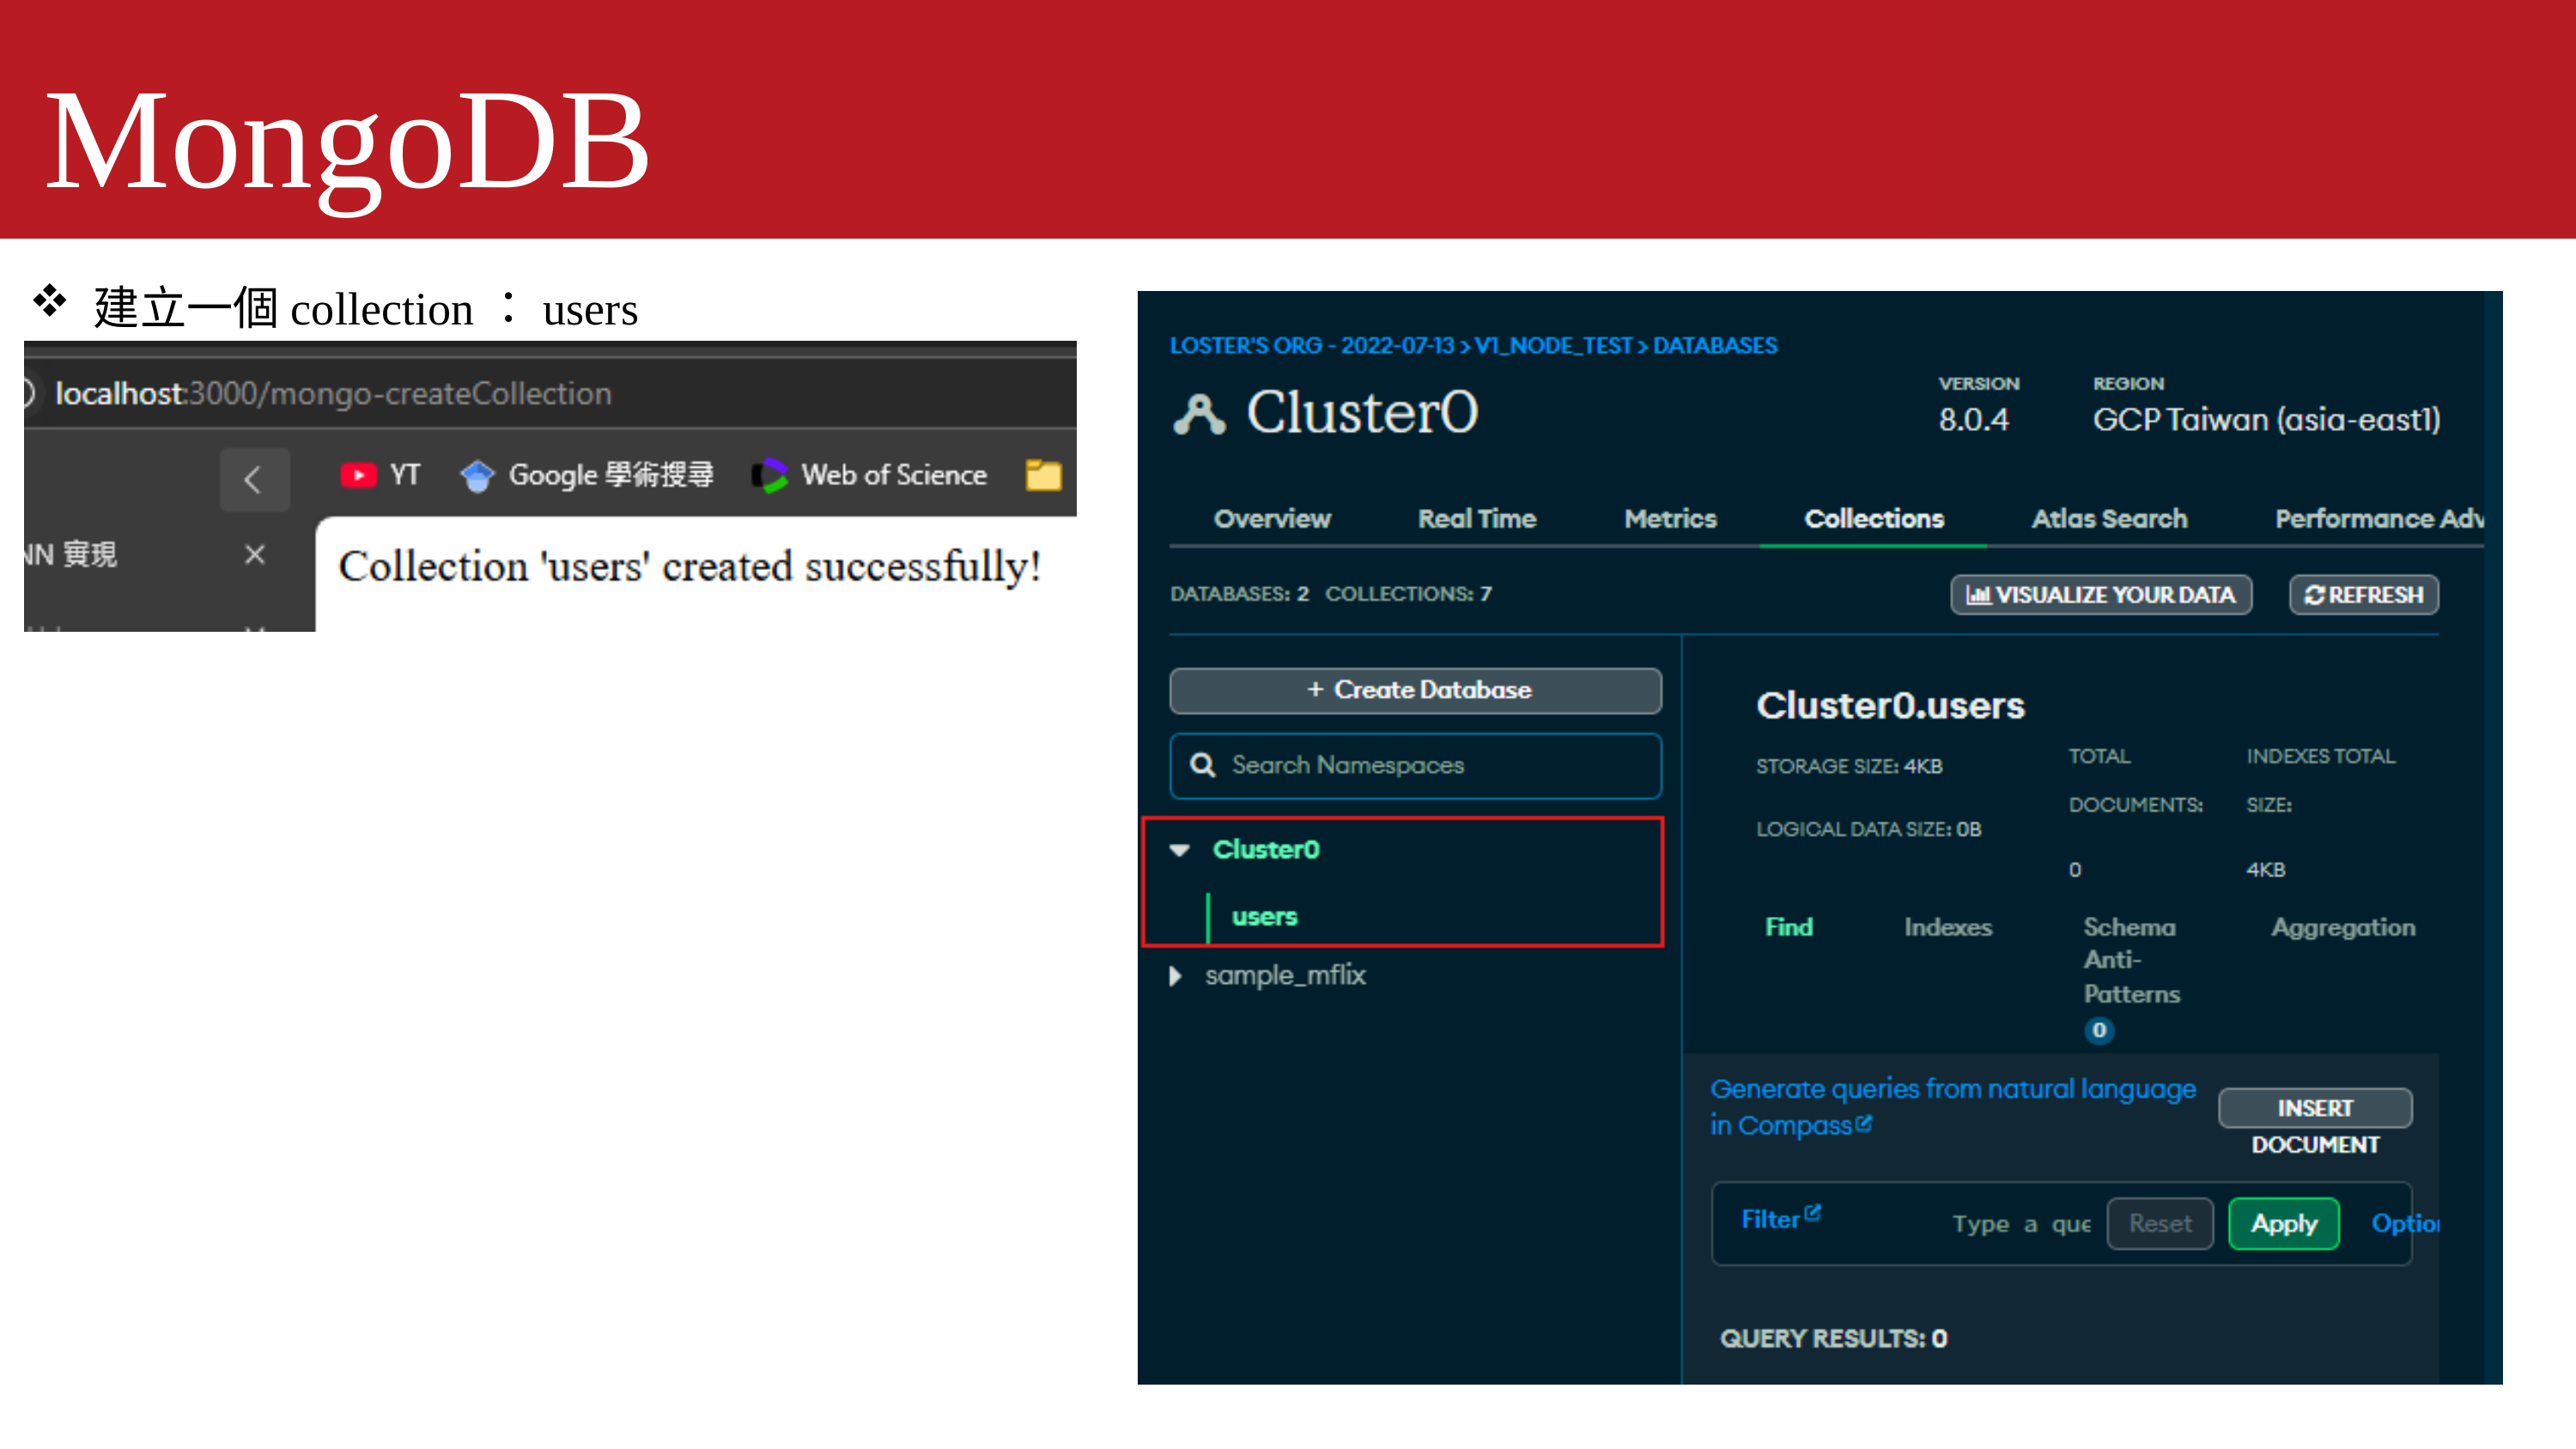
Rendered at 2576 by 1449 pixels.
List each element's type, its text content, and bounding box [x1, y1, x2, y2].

picture [24, 341, 1077, 632]
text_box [0, 0, 2576, 239]
text_box 建立一個collection：users [28, 253, 952, 334]
picture [1137, 291, 2484, 1385]
